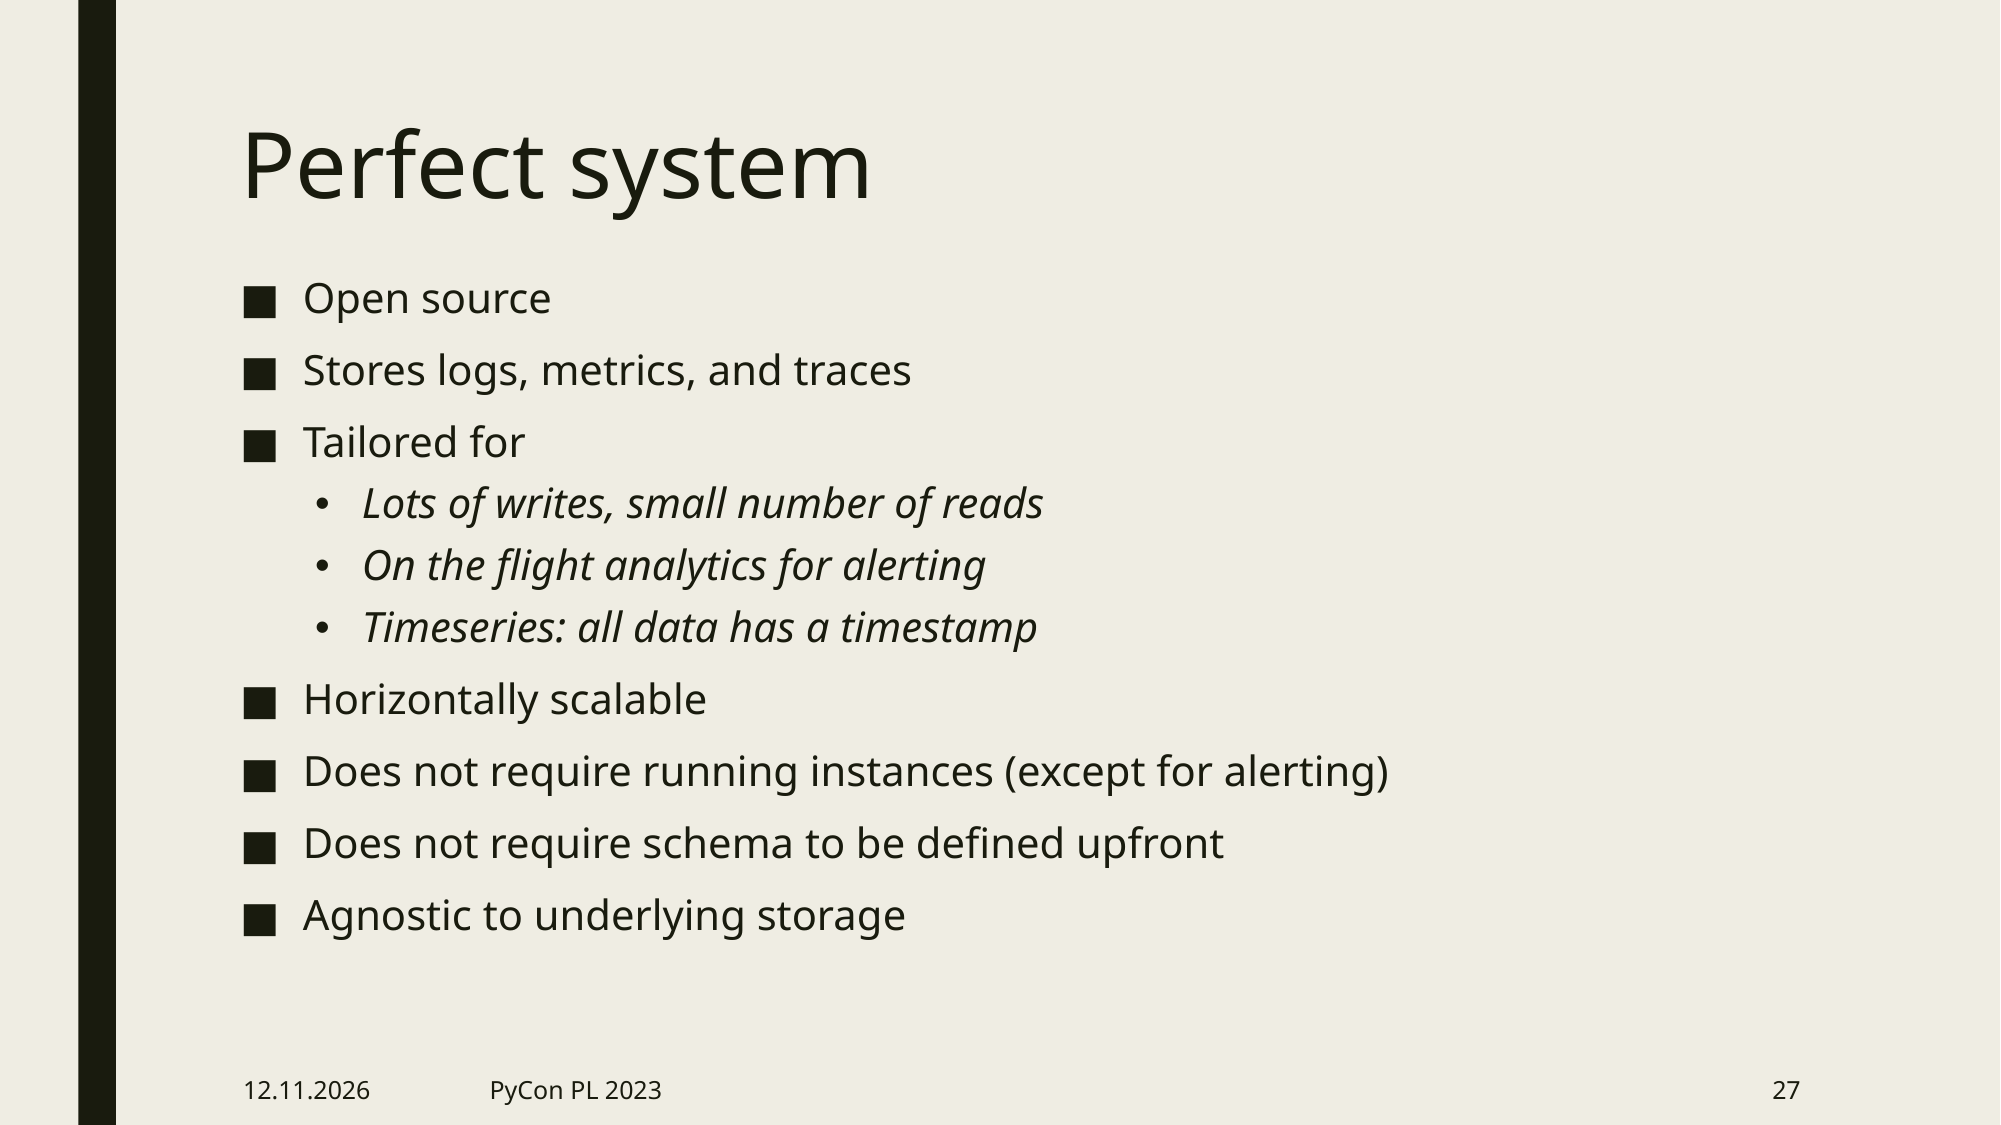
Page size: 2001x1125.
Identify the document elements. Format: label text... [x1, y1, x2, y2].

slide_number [228, 1058, 426, 1125]
slide_number 27 [1553, 1058, 1816, 1125]
title Perfect system [225, 112, 1800, 267]
footer PyCon PL 2023 [474, 1058, 1505, 1125]
list Open source Stores logs, metrics, and traces Tailored for Lots of writes, small number of reads On the flight analytics for alerting Timeseries: all data has a timestamp Horizontally scalable Does not require running instances (except for alerting) Does not require schema to be defined upfront Agnostic to underlying storage [225, 267, 1800, 1039]
